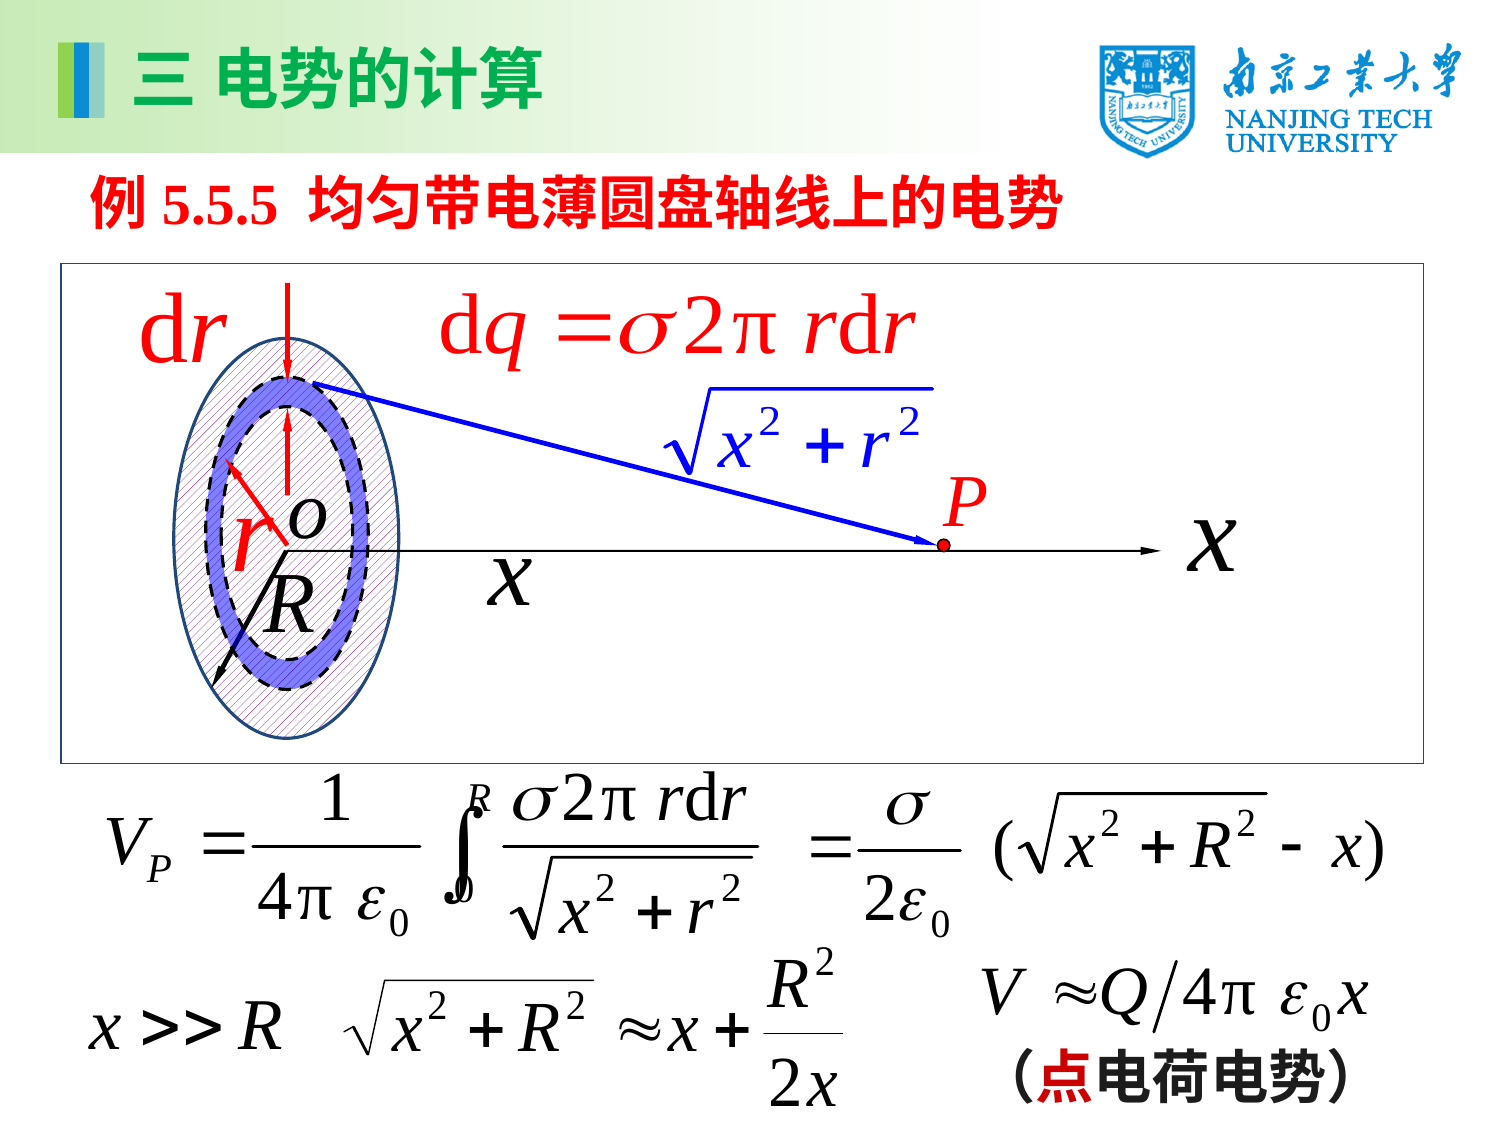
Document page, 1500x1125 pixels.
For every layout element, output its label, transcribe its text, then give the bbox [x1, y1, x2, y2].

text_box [474, 457, 1001, 621]
text_box 例5.5.5 均匀带电薄圆盘轴线上的电势 [74, 158, 1138, 244]
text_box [60, 263, 1424, 764]
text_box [337, 934, 851, 1115]
picture [0, 0, 1500, 1125]
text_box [99, 753, 776, 953]
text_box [124, 270, 369, 690]
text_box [794, 759, 1401, 953]
text_box 三 电势的计算 [88, 29, 814, 125]
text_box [974, 944, 1380, 1050]
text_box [74, 982, 301, 1068]
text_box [373, 370, 951, 546]
text_box （点电荷电势） [962, 1032, 1438, 1118]
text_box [426, 274, 940, 390]
